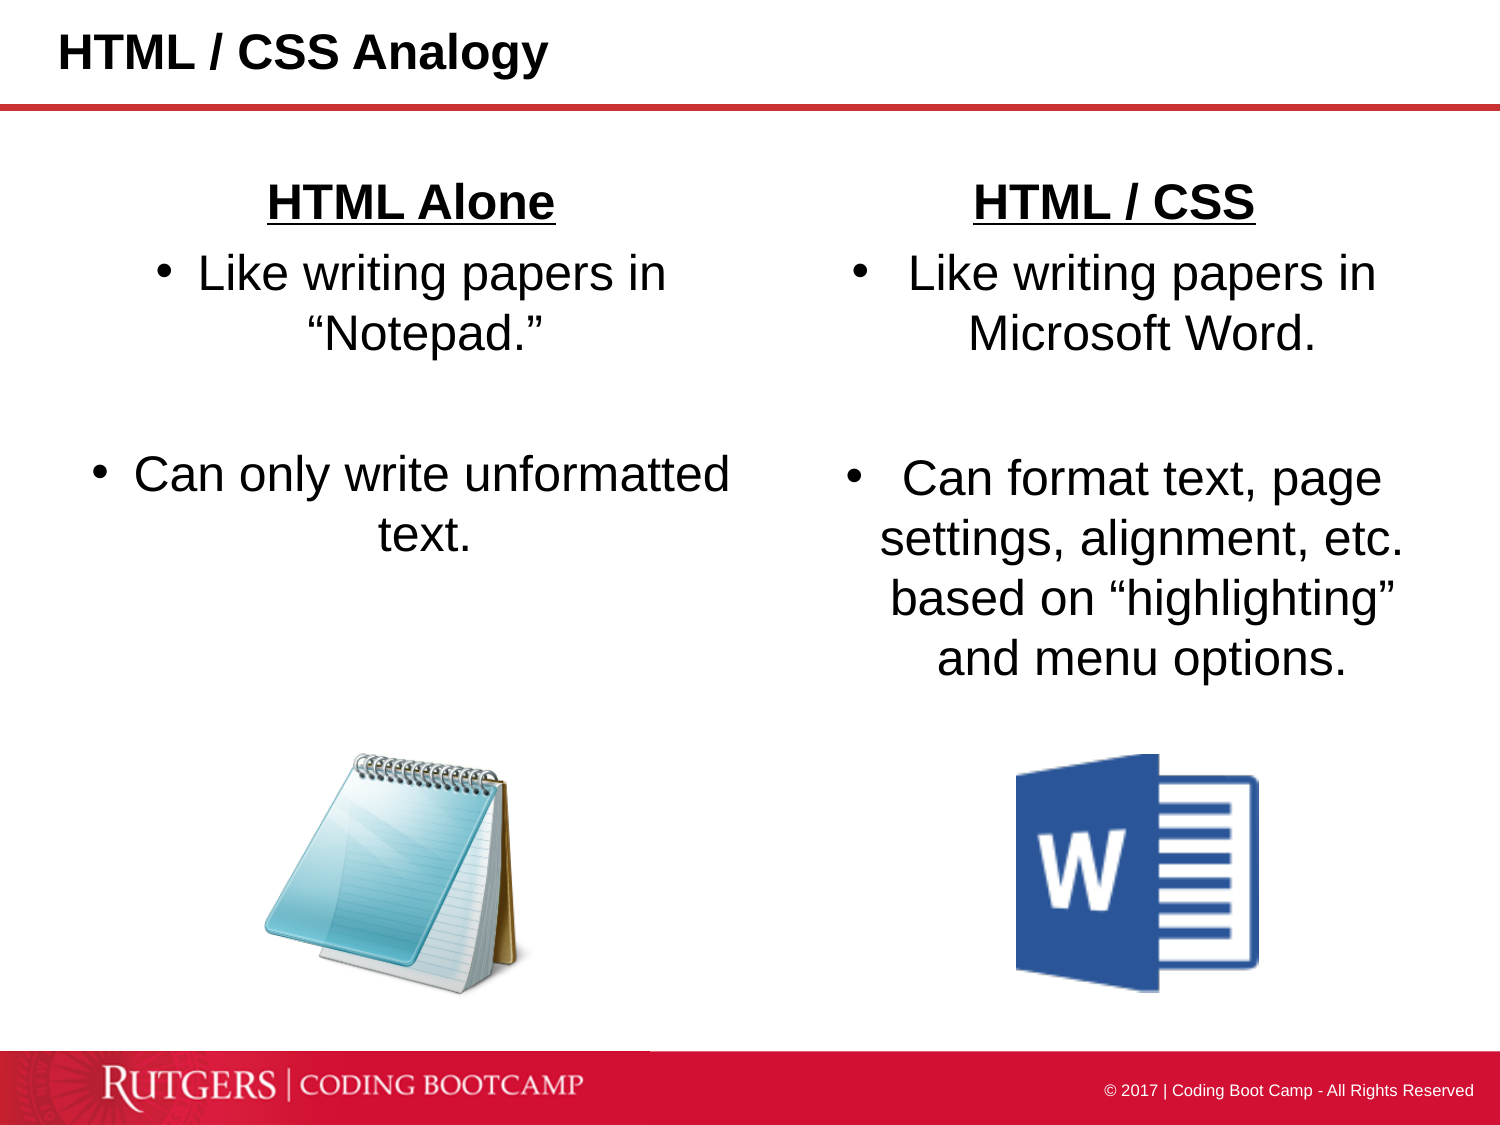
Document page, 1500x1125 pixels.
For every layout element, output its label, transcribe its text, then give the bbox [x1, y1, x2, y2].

title HTML / CSS Analogy [49, 0, 948, 108]
picture [1015, 754, 1259, 993]
text_box HTML Alone Like writing papers in “Notepad.” Can only write unformatted text. [74, 162, 748, 905]
picture [0, 1051, 650, 1125]
picture [262, 729, 539, 1006]
text_box HTML / CSS Like writing papers in Microsoft Word. Can format text, page settings, alignment, etc. based on “highlighting” and menu options. [778, 162, 1451, 905]
